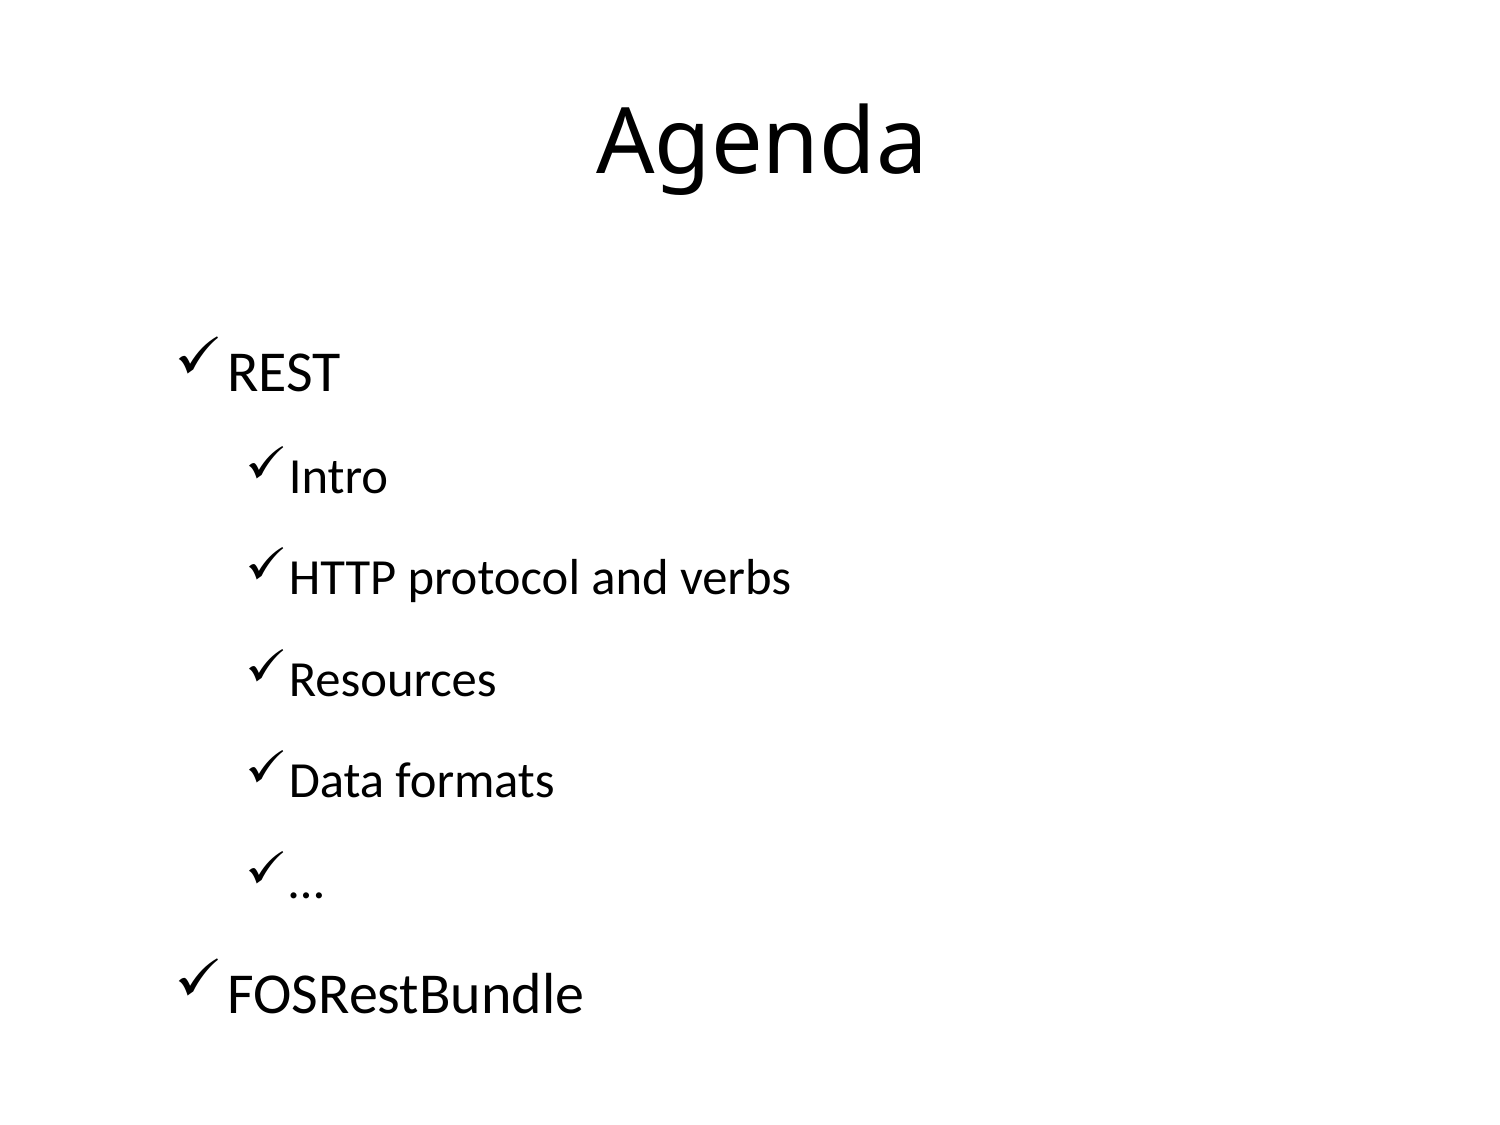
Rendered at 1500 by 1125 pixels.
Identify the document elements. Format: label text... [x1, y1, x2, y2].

title Agenda [87, 42, 1437, 231]
list REST Intro HTTP protocol and verbs Resources Data formats … FOSRestBundle [159, 290, 1412, 1034]
